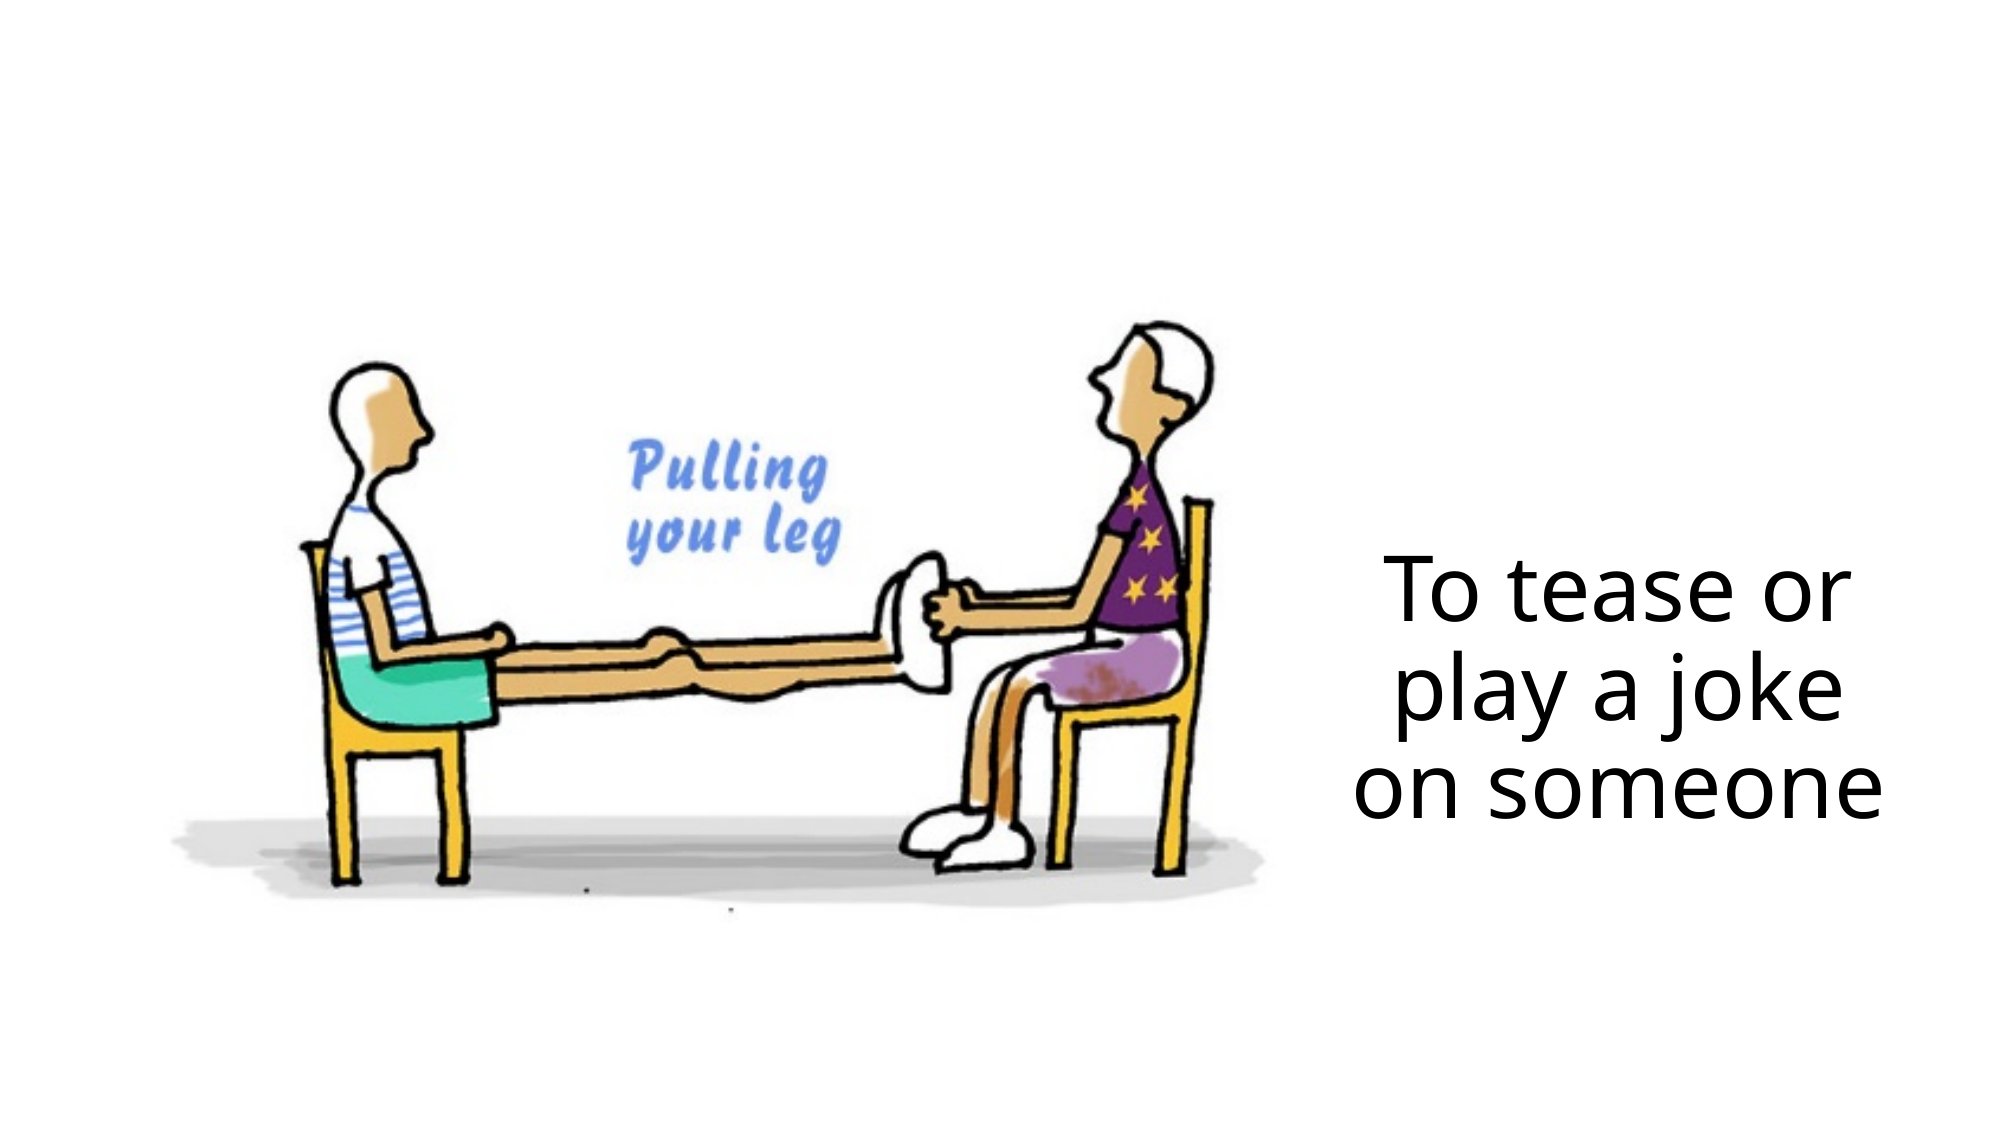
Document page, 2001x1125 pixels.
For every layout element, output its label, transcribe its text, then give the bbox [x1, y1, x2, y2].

picture [114, 243, 1276, 923]
title To tease or play a joke on someone [1325, 468, 1912, 847]
